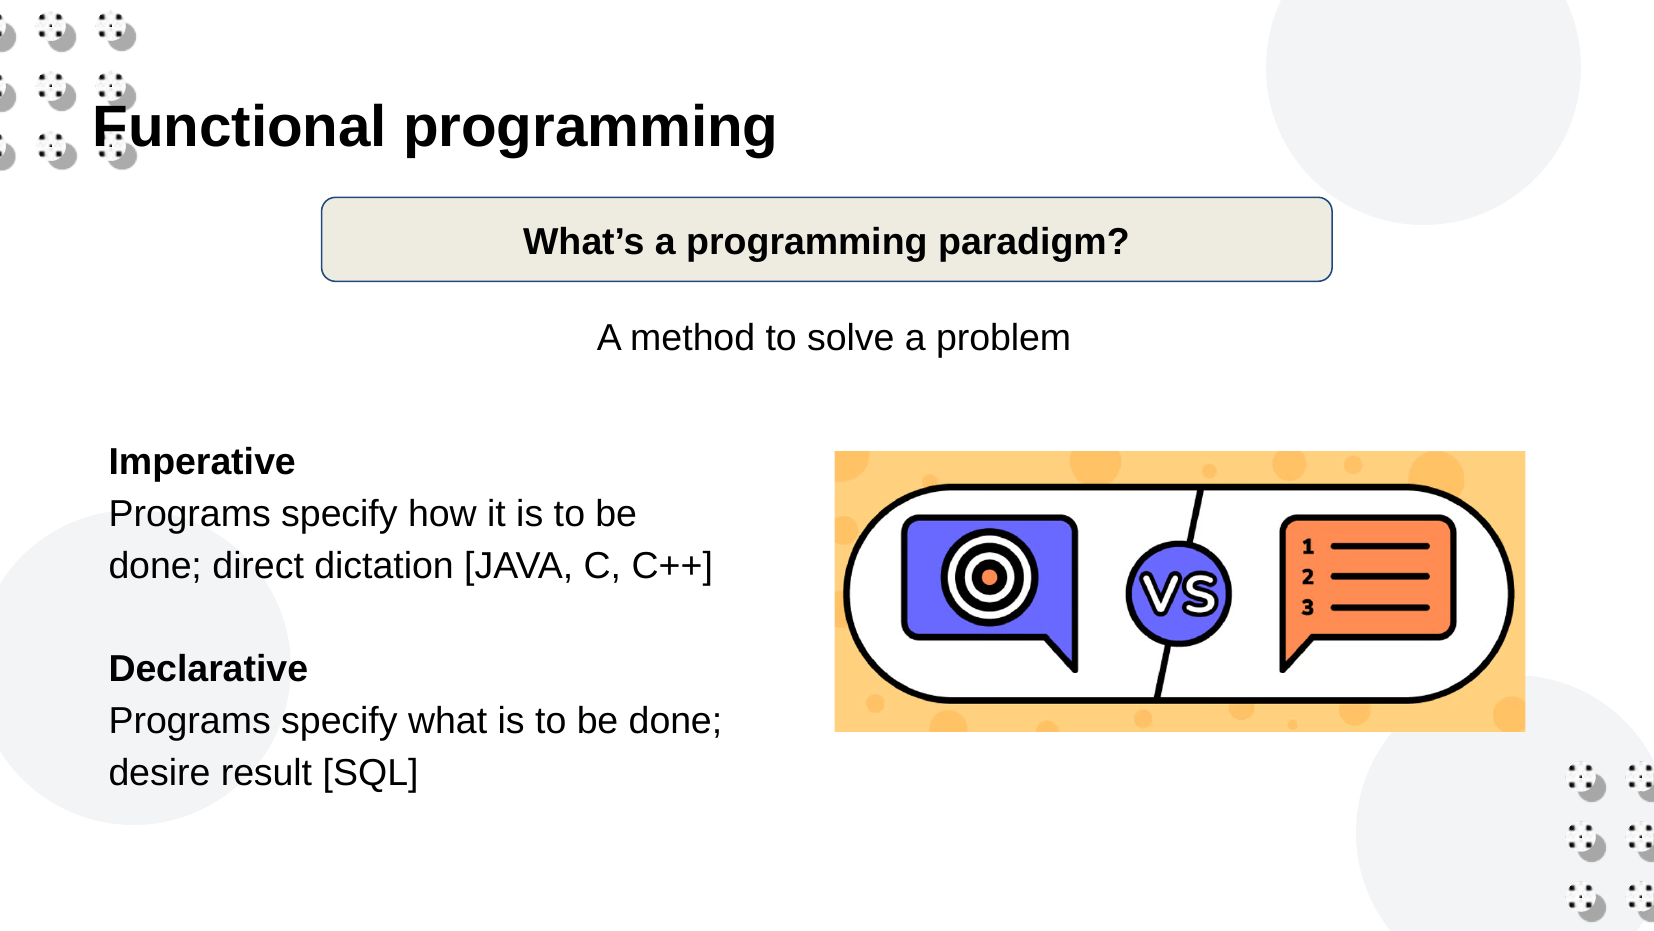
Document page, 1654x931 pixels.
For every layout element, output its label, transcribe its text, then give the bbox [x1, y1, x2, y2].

picture [1565, 821, 1596, 852]
text_box Imperative Programs specify how it is to be done; direct dictation [JAVA, C, C++] Declarative Programs specify what is to be done; desire result [SQL] [93, 423, 743, 822]
picture [1565, 761, 1596, 792]
text_box What’s a programming paradigm? [321, 197, 1333, 282]
picture [35, 70, 66, 101]
picture [35, 11, 66, 42]
picture [1625, 761, 1654, 792]
picture [95, 10, 126, 41]
text_box A method to solve a problem [581, 298, 1095, 374]
picture [0, 14, 6, 38]
picture [35, 130, 66, 161]
picture [1625, 821, 1654, 852]
picture [97, 70, 125, 80]
text_box Functional programming [78, 80, 1180, 165]
picture [834, 451, 1526, 732]
picture [0, 134, 7, 159]
picture [1625, 881, 1654, 912]
picture [1565, 881, 1596, 912]
picture [0, 74, 6, 99]
